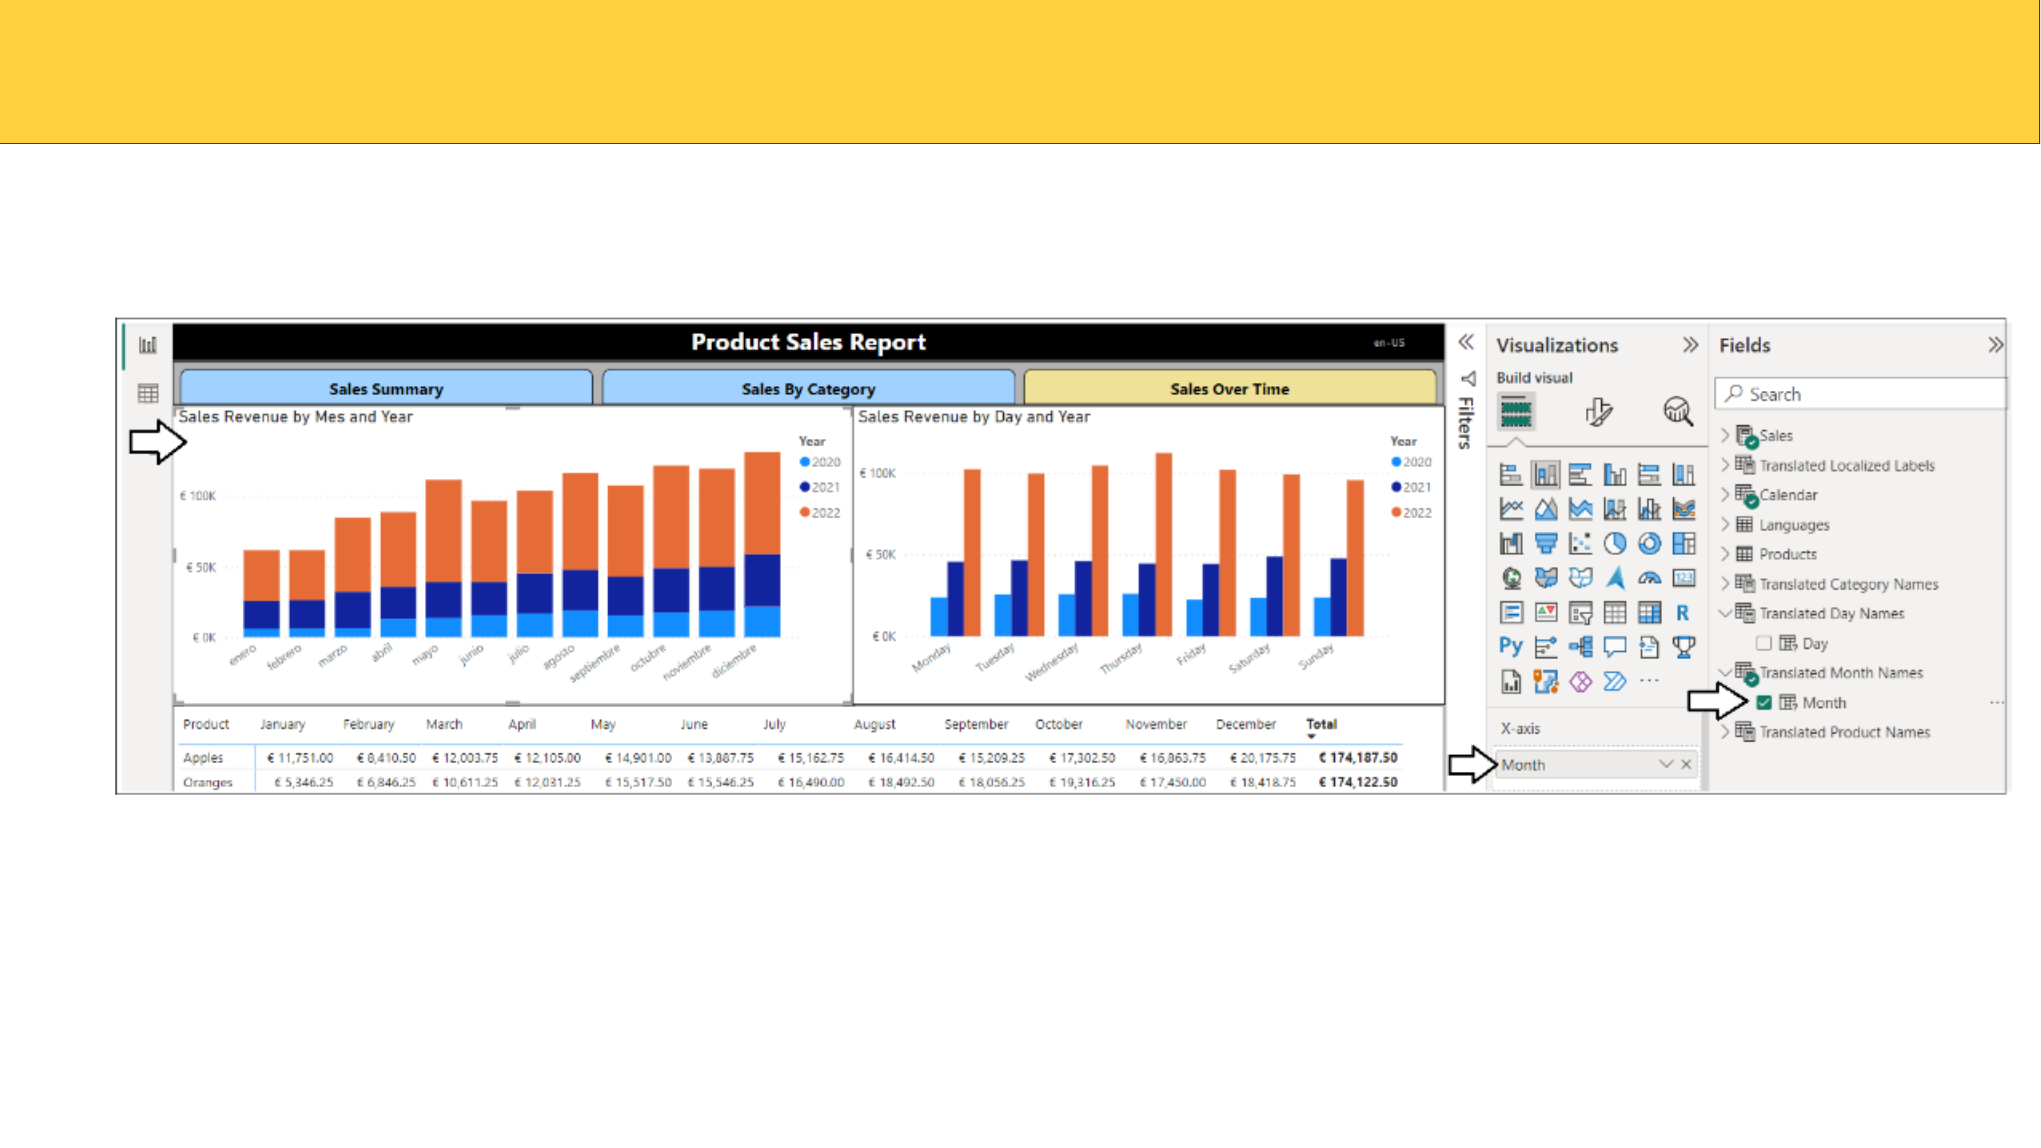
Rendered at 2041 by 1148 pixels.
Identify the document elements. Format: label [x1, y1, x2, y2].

picture [98, 302, 2020, 811]
